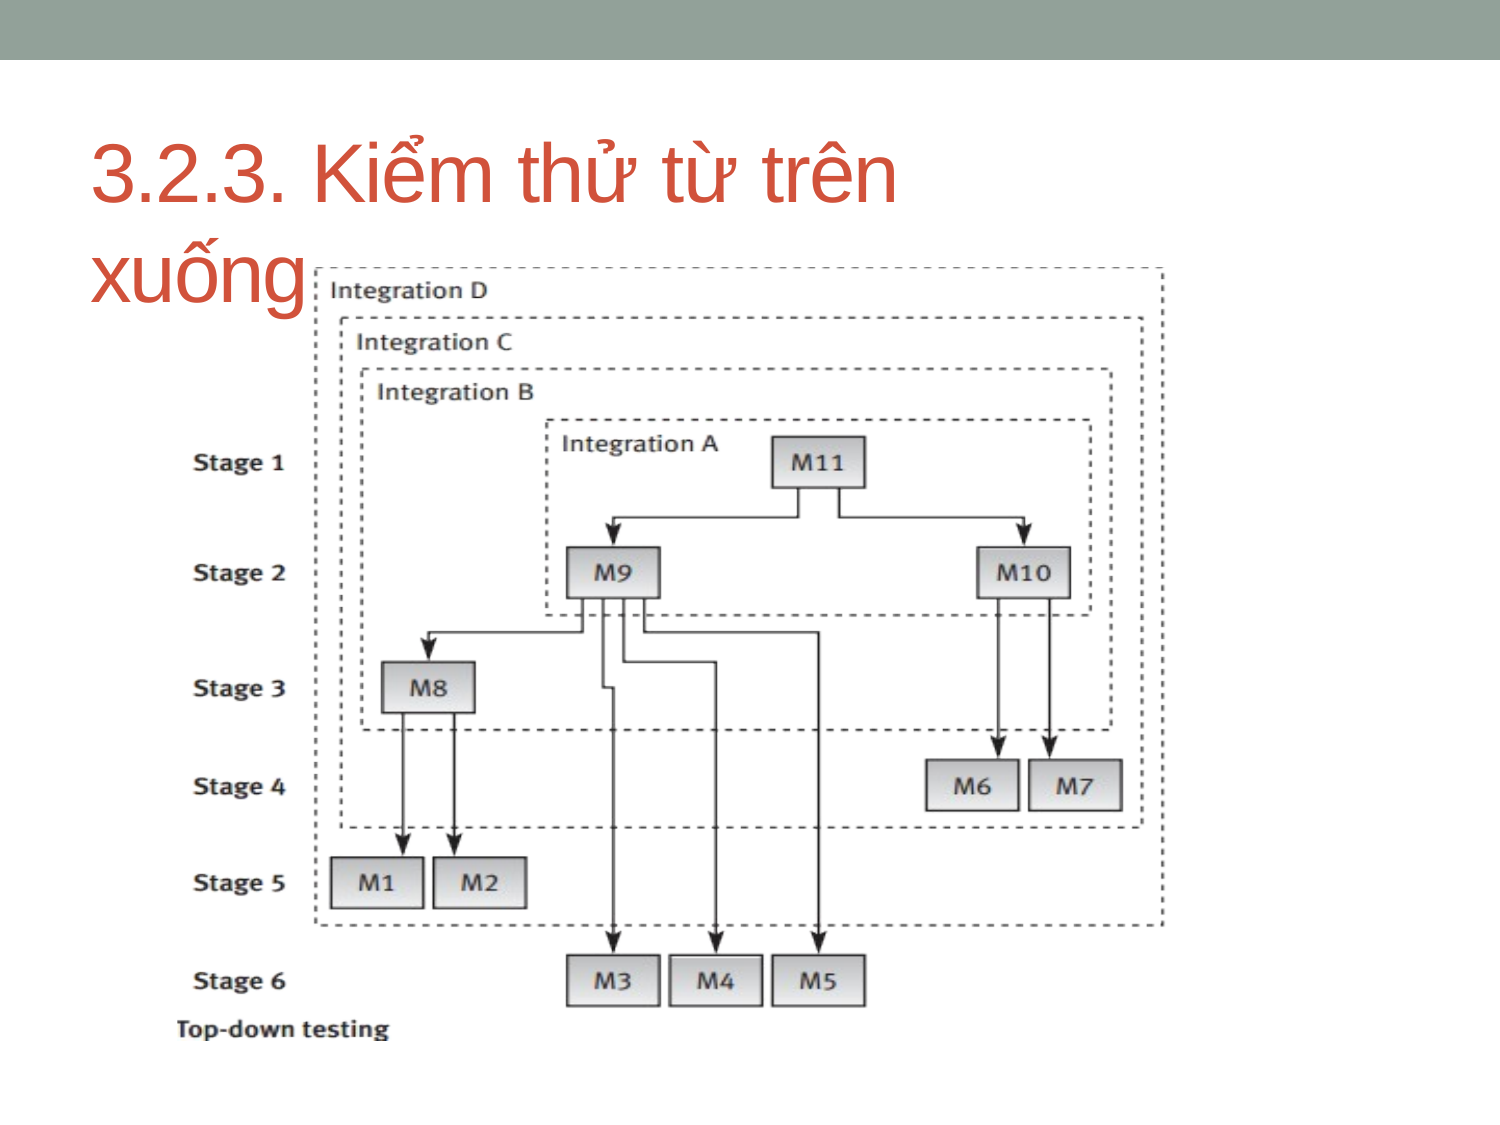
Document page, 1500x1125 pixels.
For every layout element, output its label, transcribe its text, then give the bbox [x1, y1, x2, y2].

title 3.2.3. Kiểm thử từ trên xuống [87, 116, 1125, 319]
text_box [177, 267, 1176, 1041]
